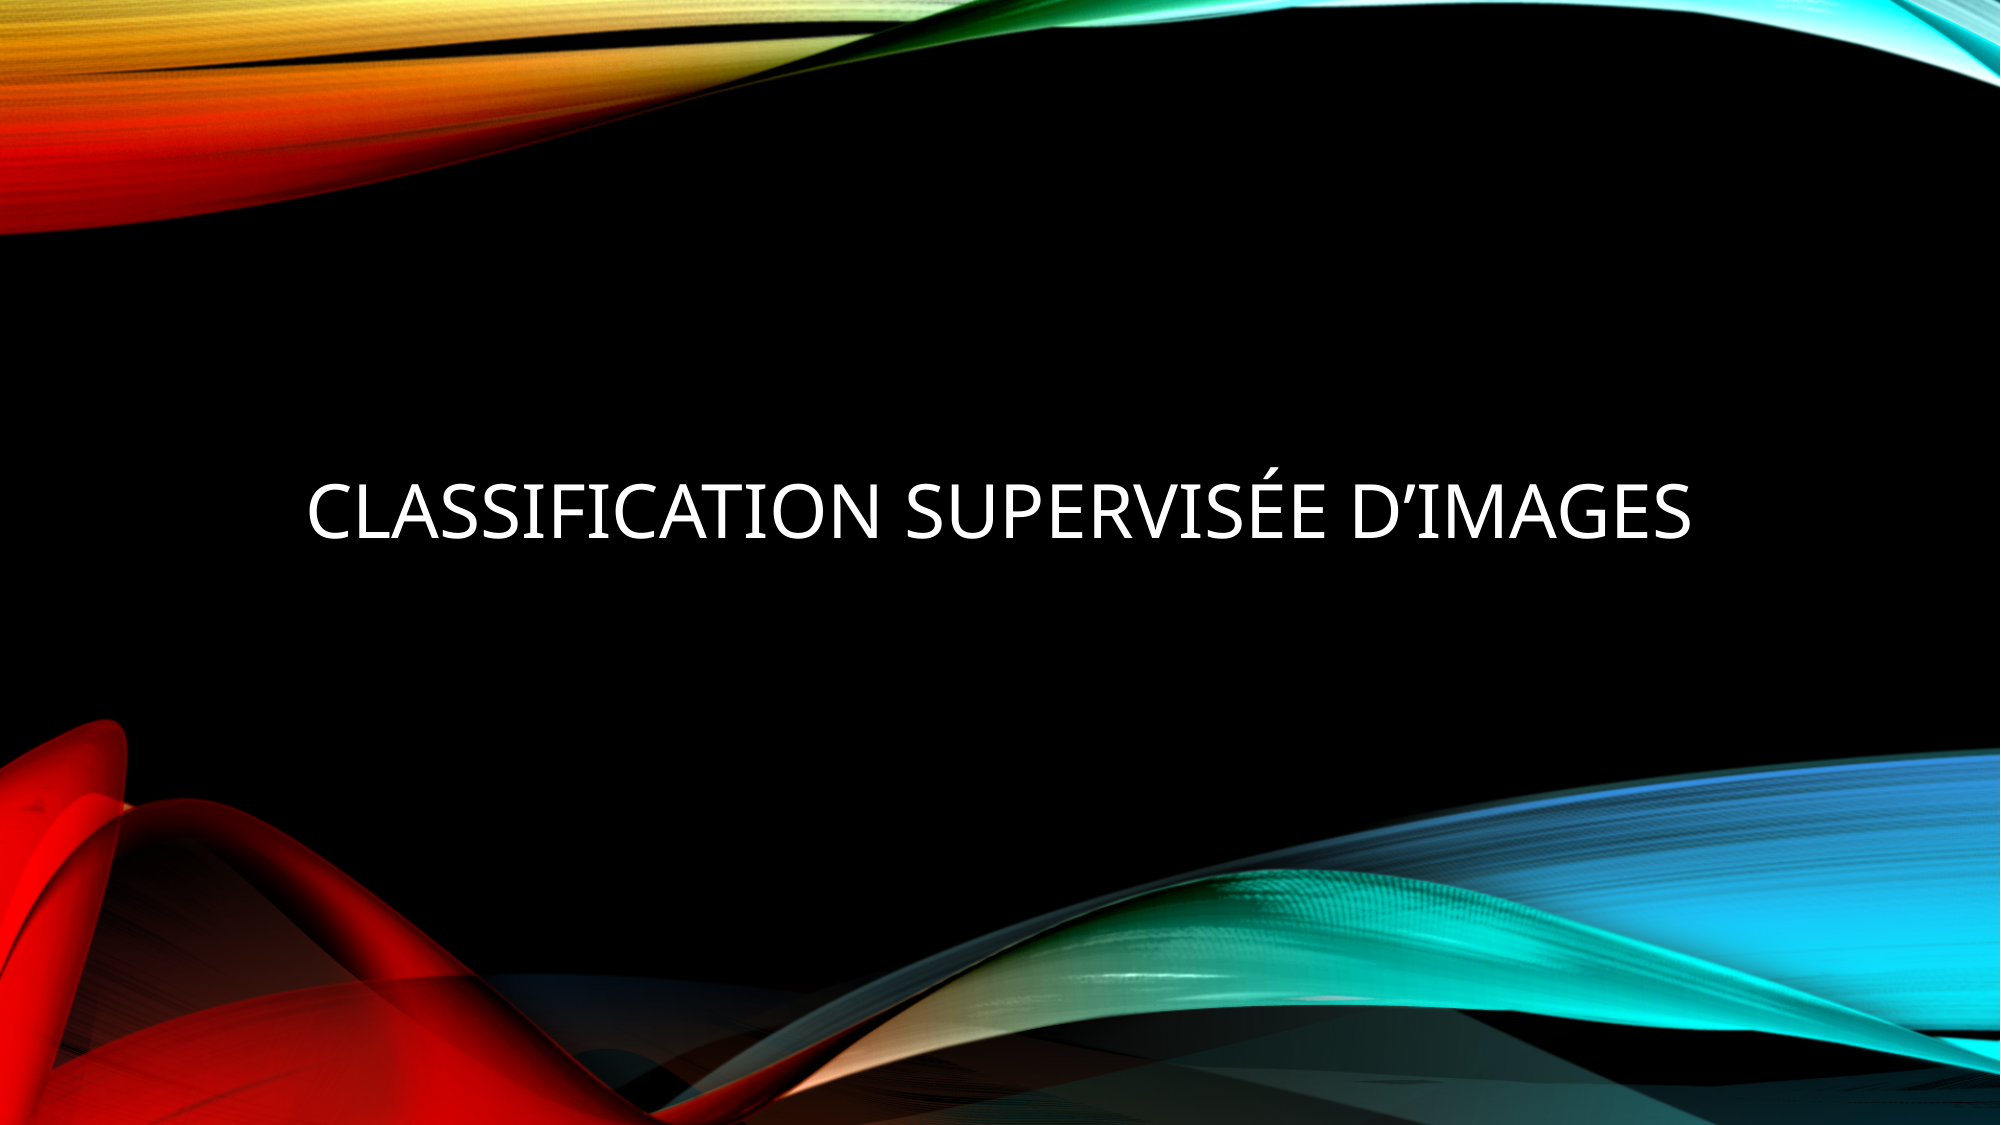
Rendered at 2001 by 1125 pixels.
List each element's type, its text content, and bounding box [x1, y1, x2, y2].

text_box classification supervisée d’images [271, 456, 1729, 562]
picture [0, 717, 2000, 1125]
picture [0, 0, 2000, 237]
